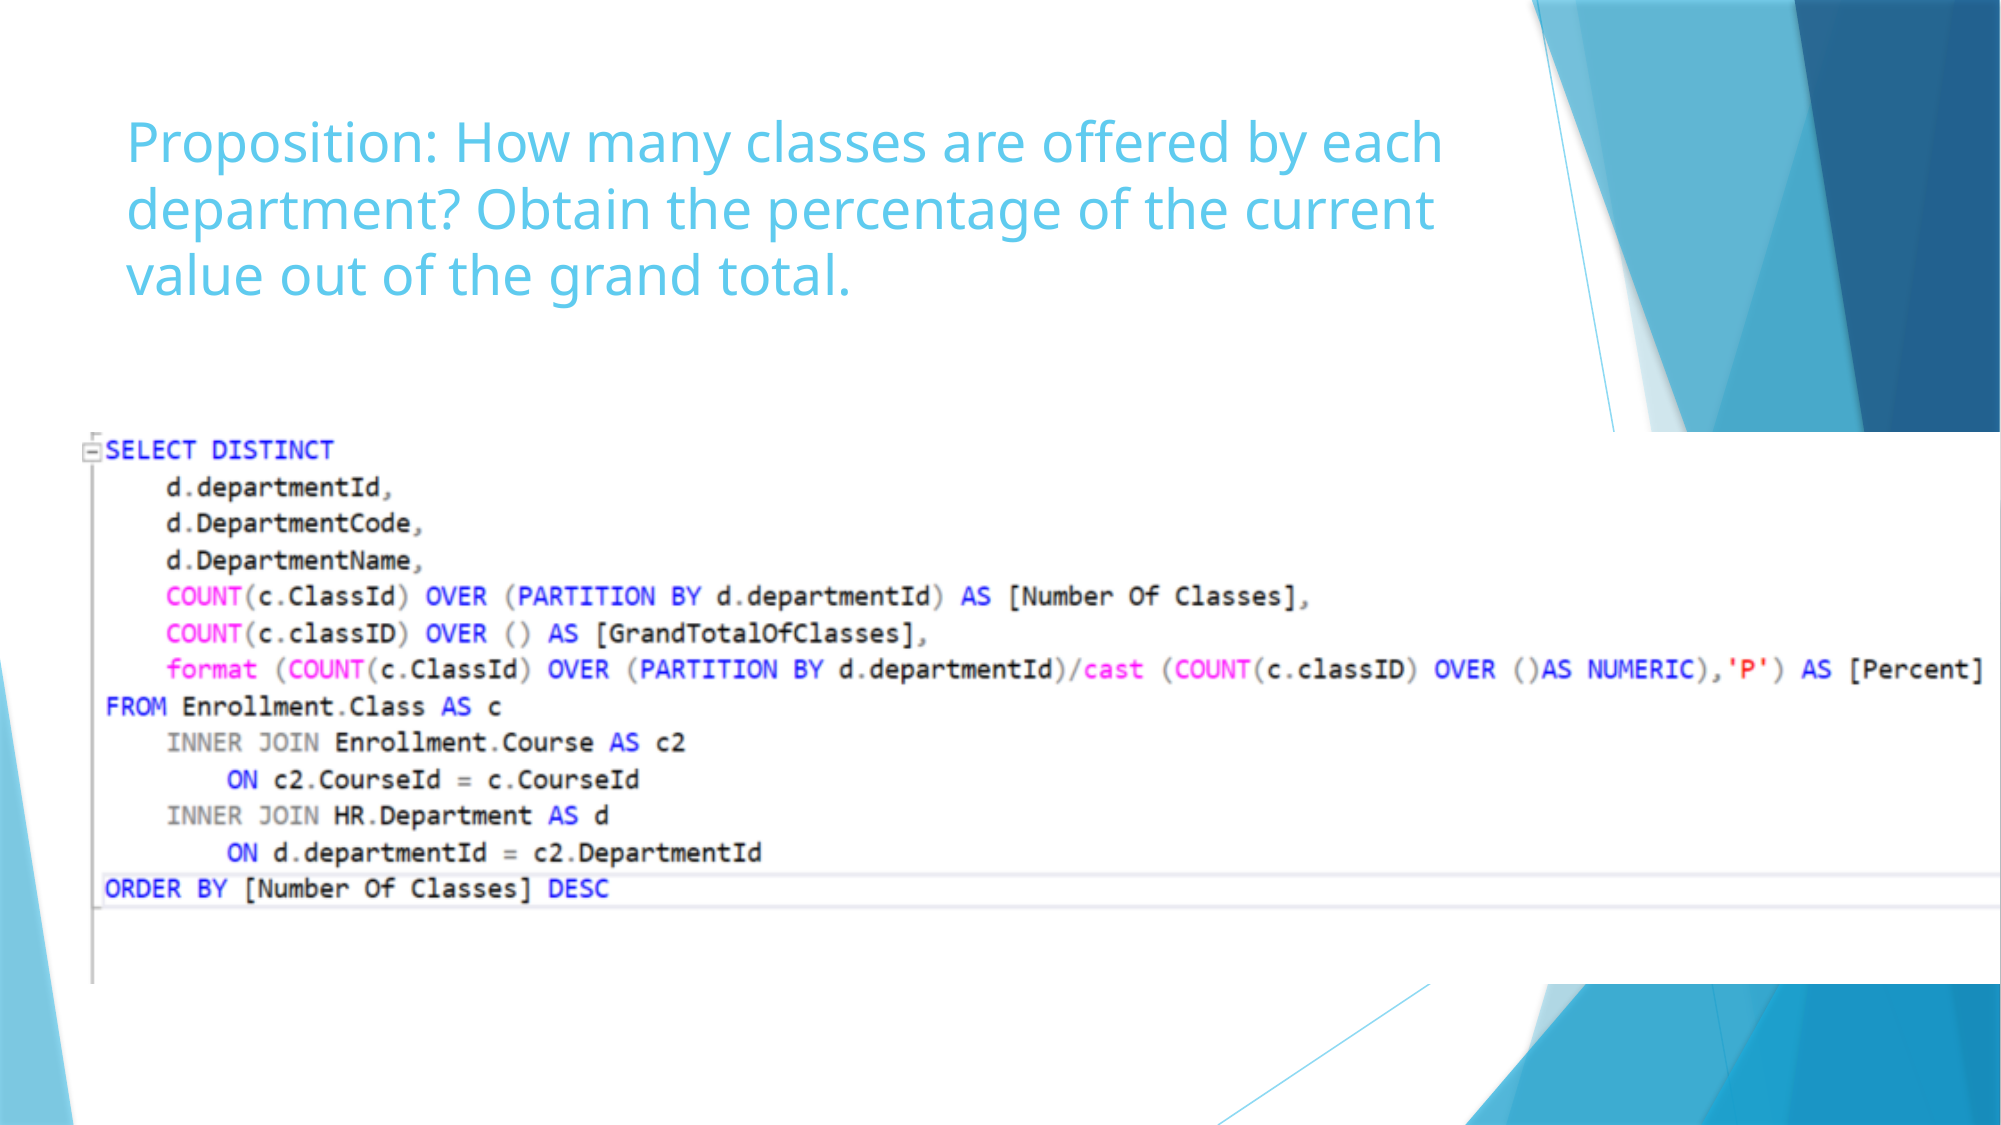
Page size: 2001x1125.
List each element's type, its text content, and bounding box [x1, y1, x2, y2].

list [81, 432, 2000, 984]
title Proposition: How many classes are offered by each department? Obtain the percentage of the current value out of the grand total. [111, 99, 1522, 317]
